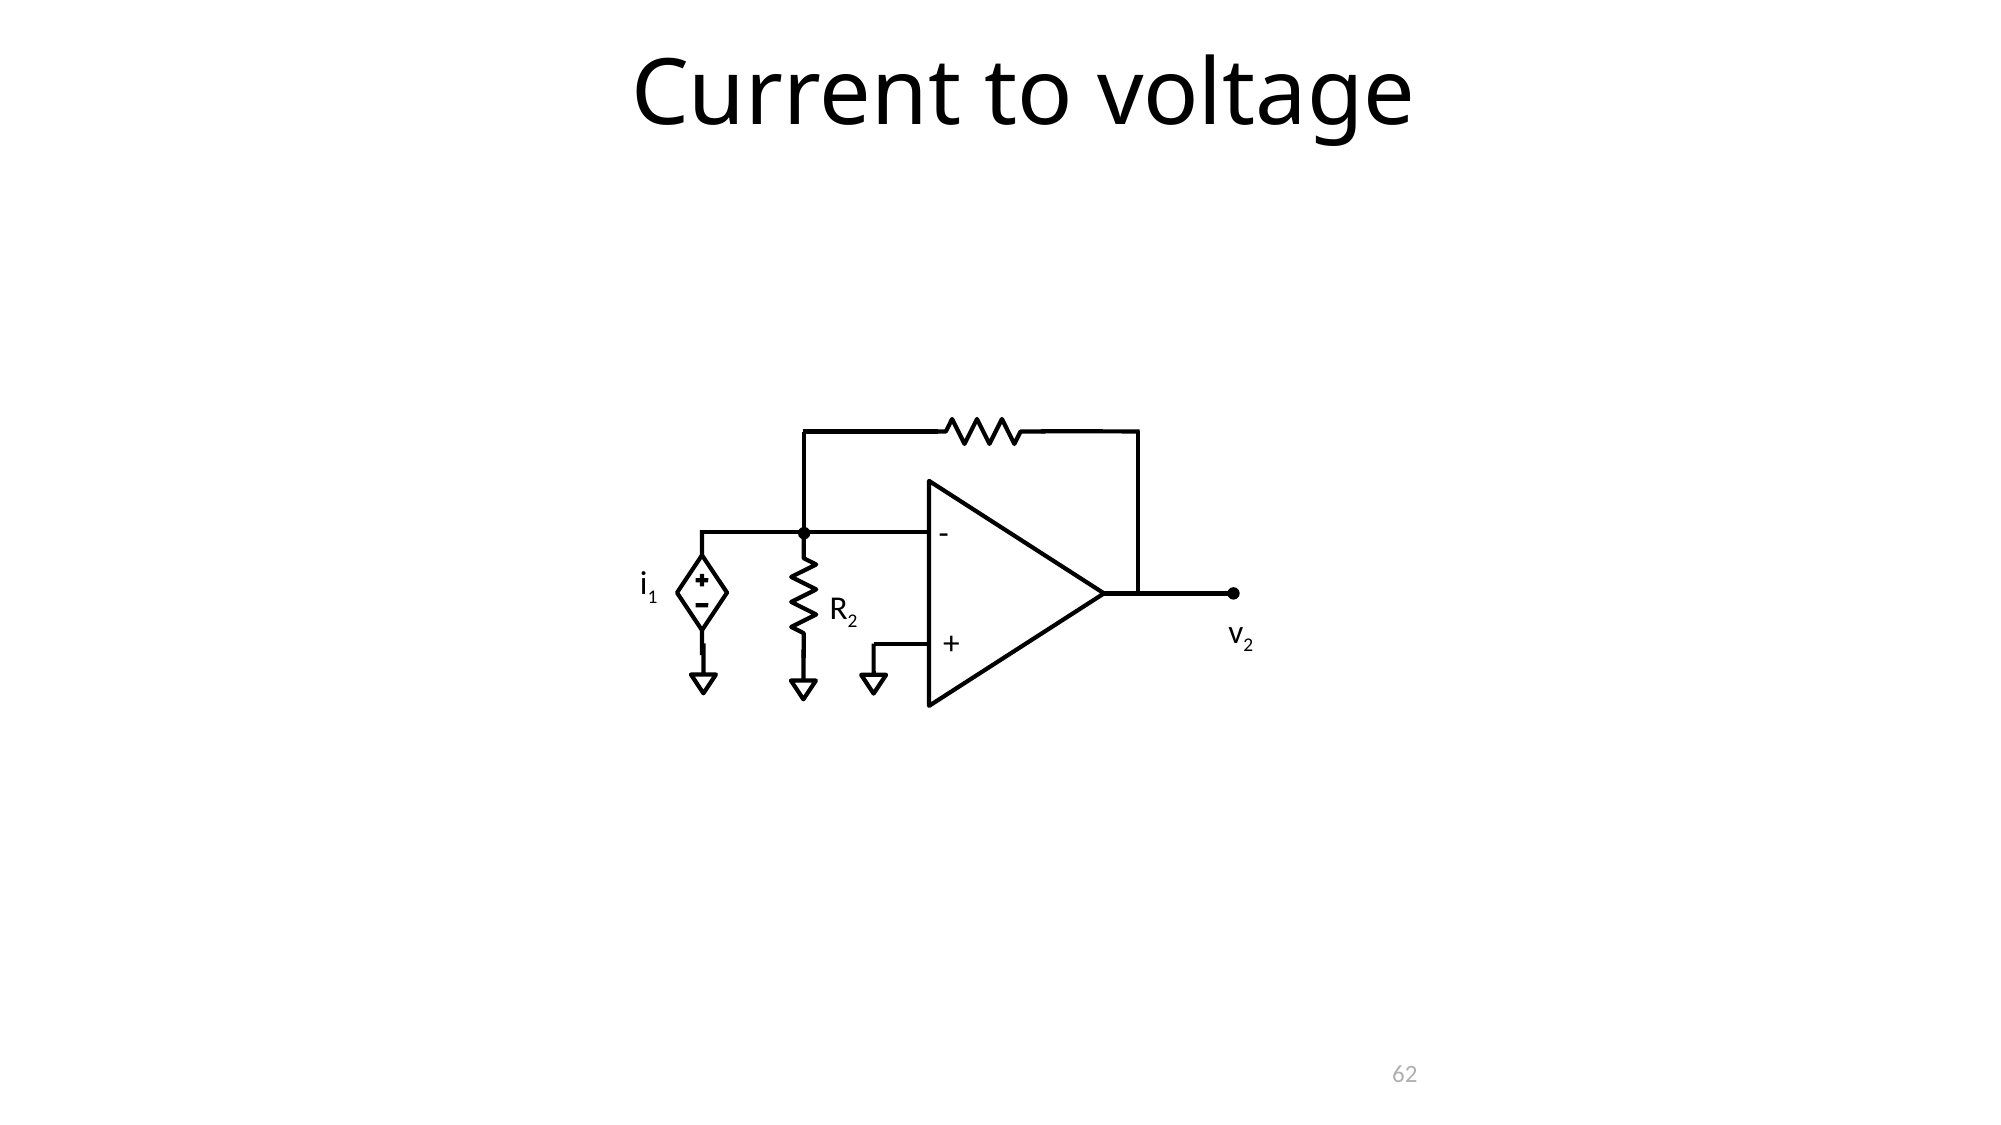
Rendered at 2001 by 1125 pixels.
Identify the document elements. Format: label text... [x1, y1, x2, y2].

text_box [625, 419, 1290, 706]
text_box Current to voltage [77, 25, 1970, 151]
slide_number 62 [1074, 738, 1425, 1125]
